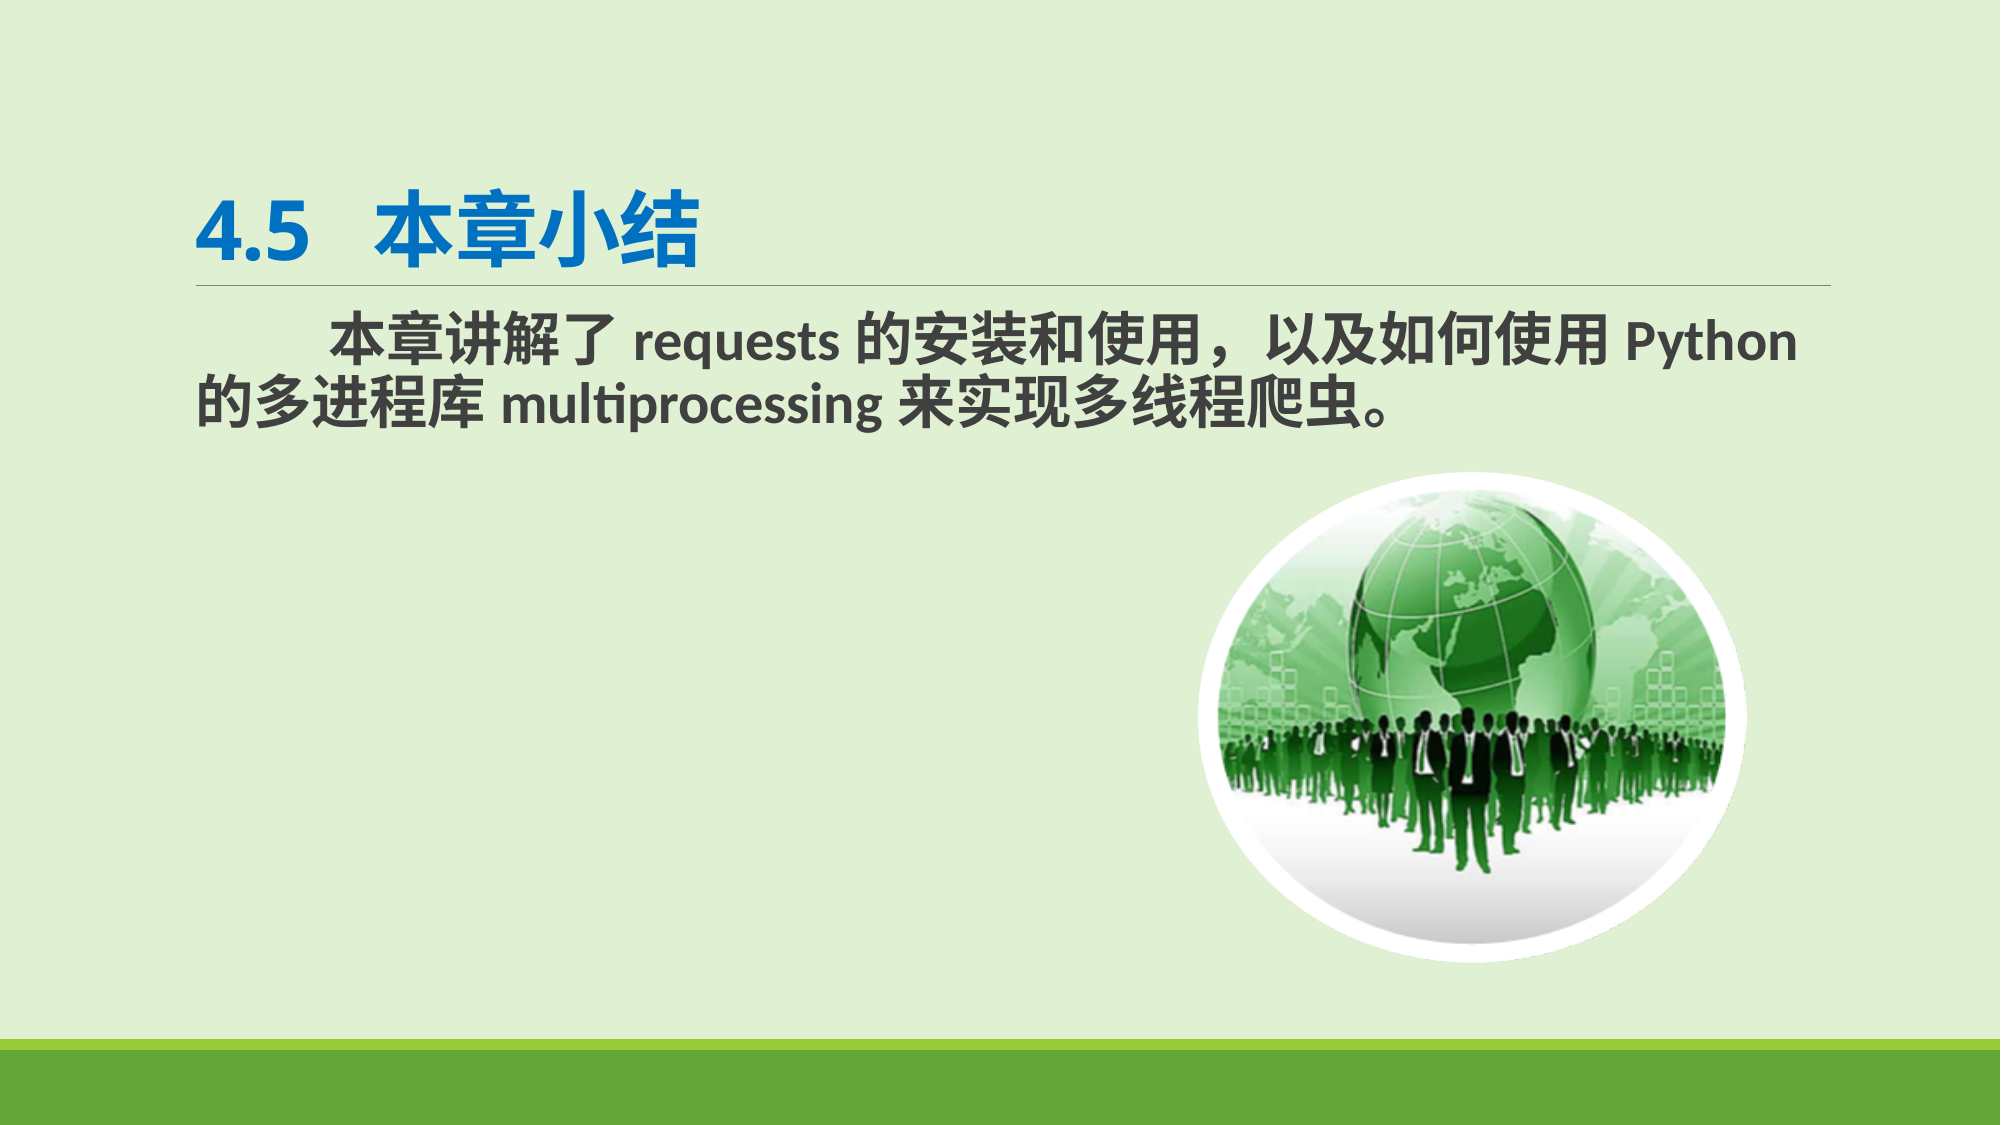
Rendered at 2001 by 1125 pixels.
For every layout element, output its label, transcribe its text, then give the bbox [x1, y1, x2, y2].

list 本章讲解了requests的安装和使用，以及如何使用Python的多进程库multiprocessing来实现多线程爬虫。 [180, 302, 1830, 963]
title 4.5 本章小结 [180, 47, 1830, 285]
text_box [1196, 470, 1749, 965]
